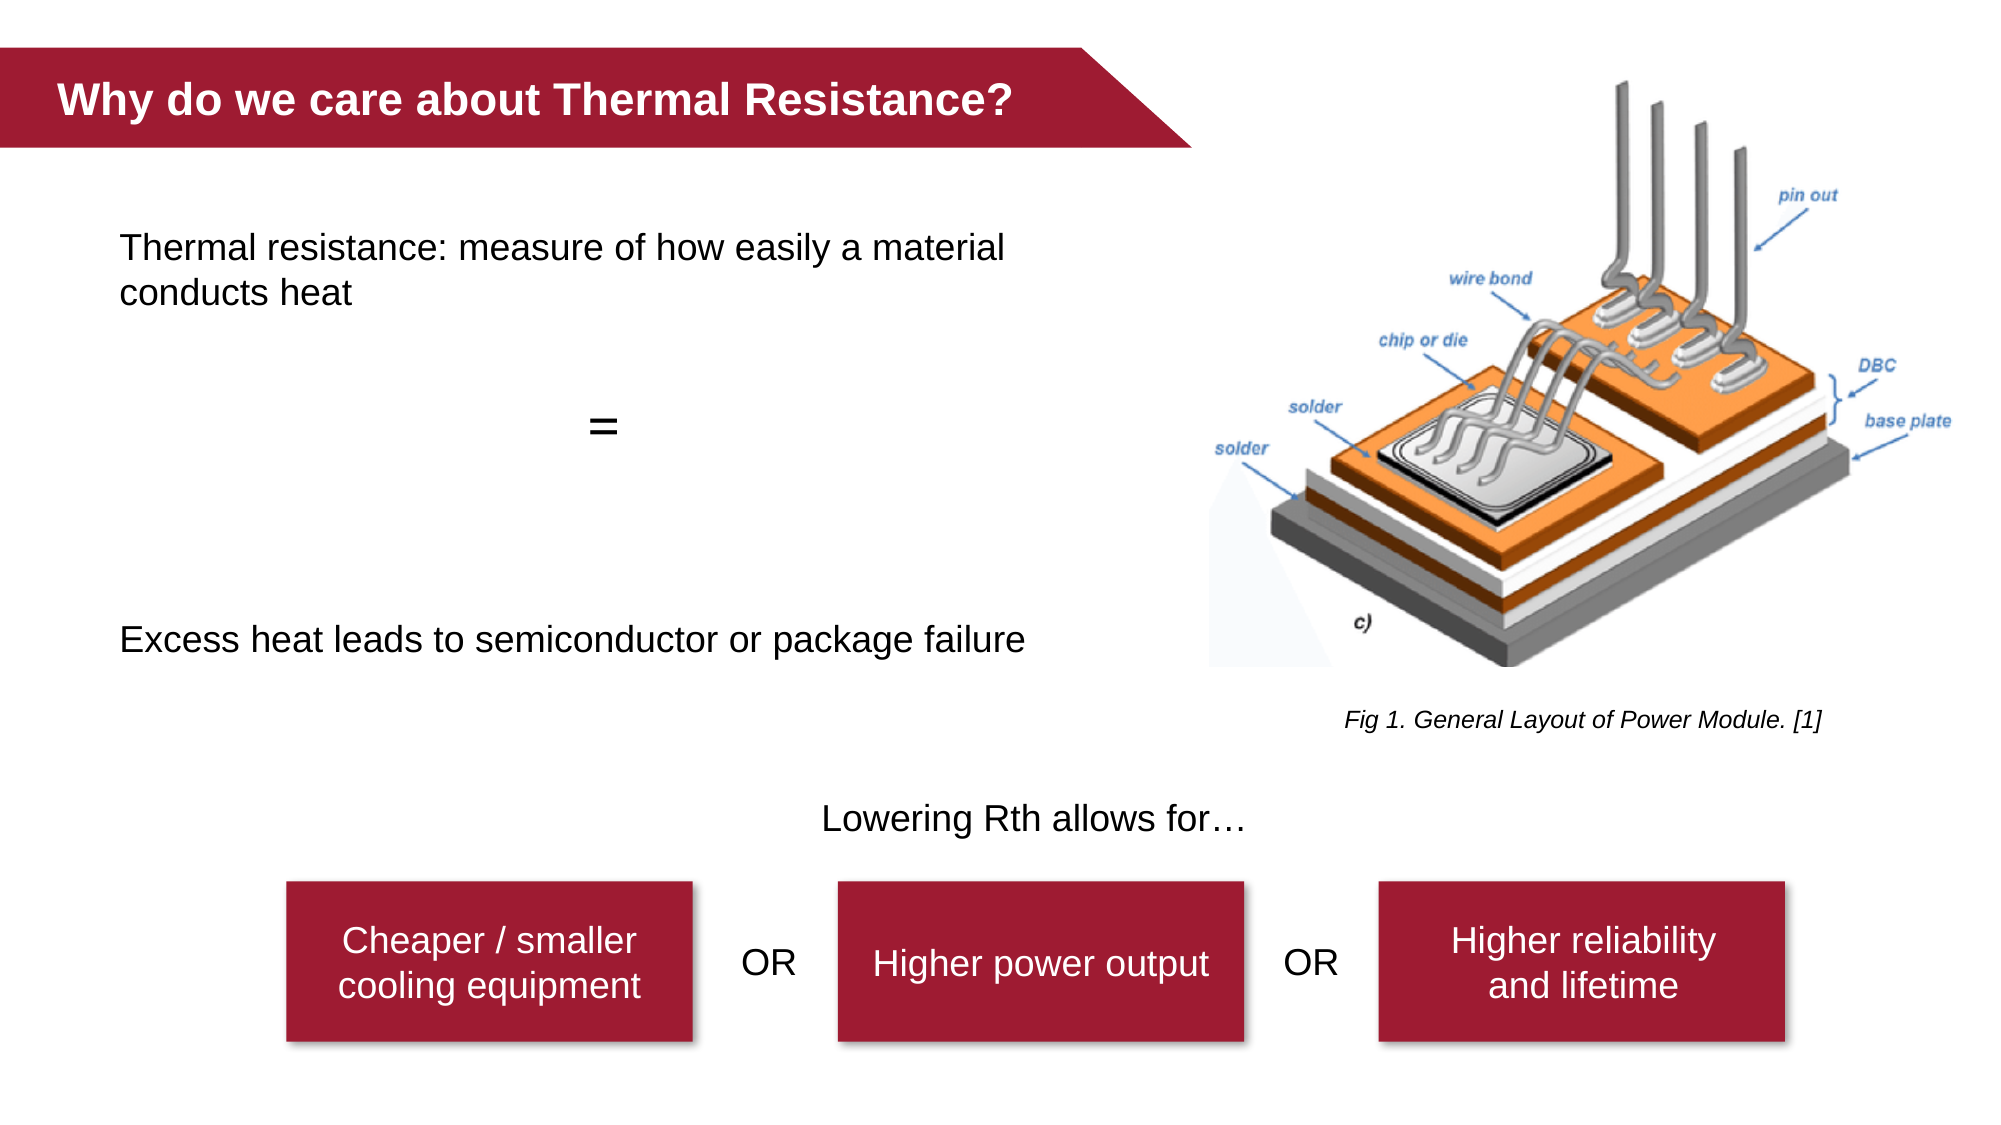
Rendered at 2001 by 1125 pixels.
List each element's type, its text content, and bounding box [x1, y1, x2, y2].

text_box [836, 992, 1246, 1043]
text_box Fig 1. General Layout of Power Module. [1] [1291, 696, 1876, 741]
text_box OR [1239, 930, 1383, 991]
text_box Higher power output [831, 931, 1251, 992]
text_box Lowering Rth allows for… [806, 786, 1276, 846]
text_box Excess heat leads to semiconductor or package failure [104, 607, 1061, 667]
text_box [1079, 44, 1196, 150]
text_box Higher reliability and lifetime [1425, 908, 1742, 1014]
text_box [285, 880, 694, 908]
text_box [0, 46, 1079, 149]
text_box Cheaper / smaller cooling equipment [275, 908, 704, 1014]
text_box [285, 1014, 694, 1043]
text_box [836, 880, 1246, 931]
text_box Why do we care about Thermal Resistance? [42, 62, 1041, 132]
text_box Thermal resistance: measure of how easily a material conducts heat [104, 215, 1041, 321]
text_box OR [714, 930, 825, 991]
text_box [1377, 880, 1786, 1043]
picture [1208, 75, 1959, 668]
